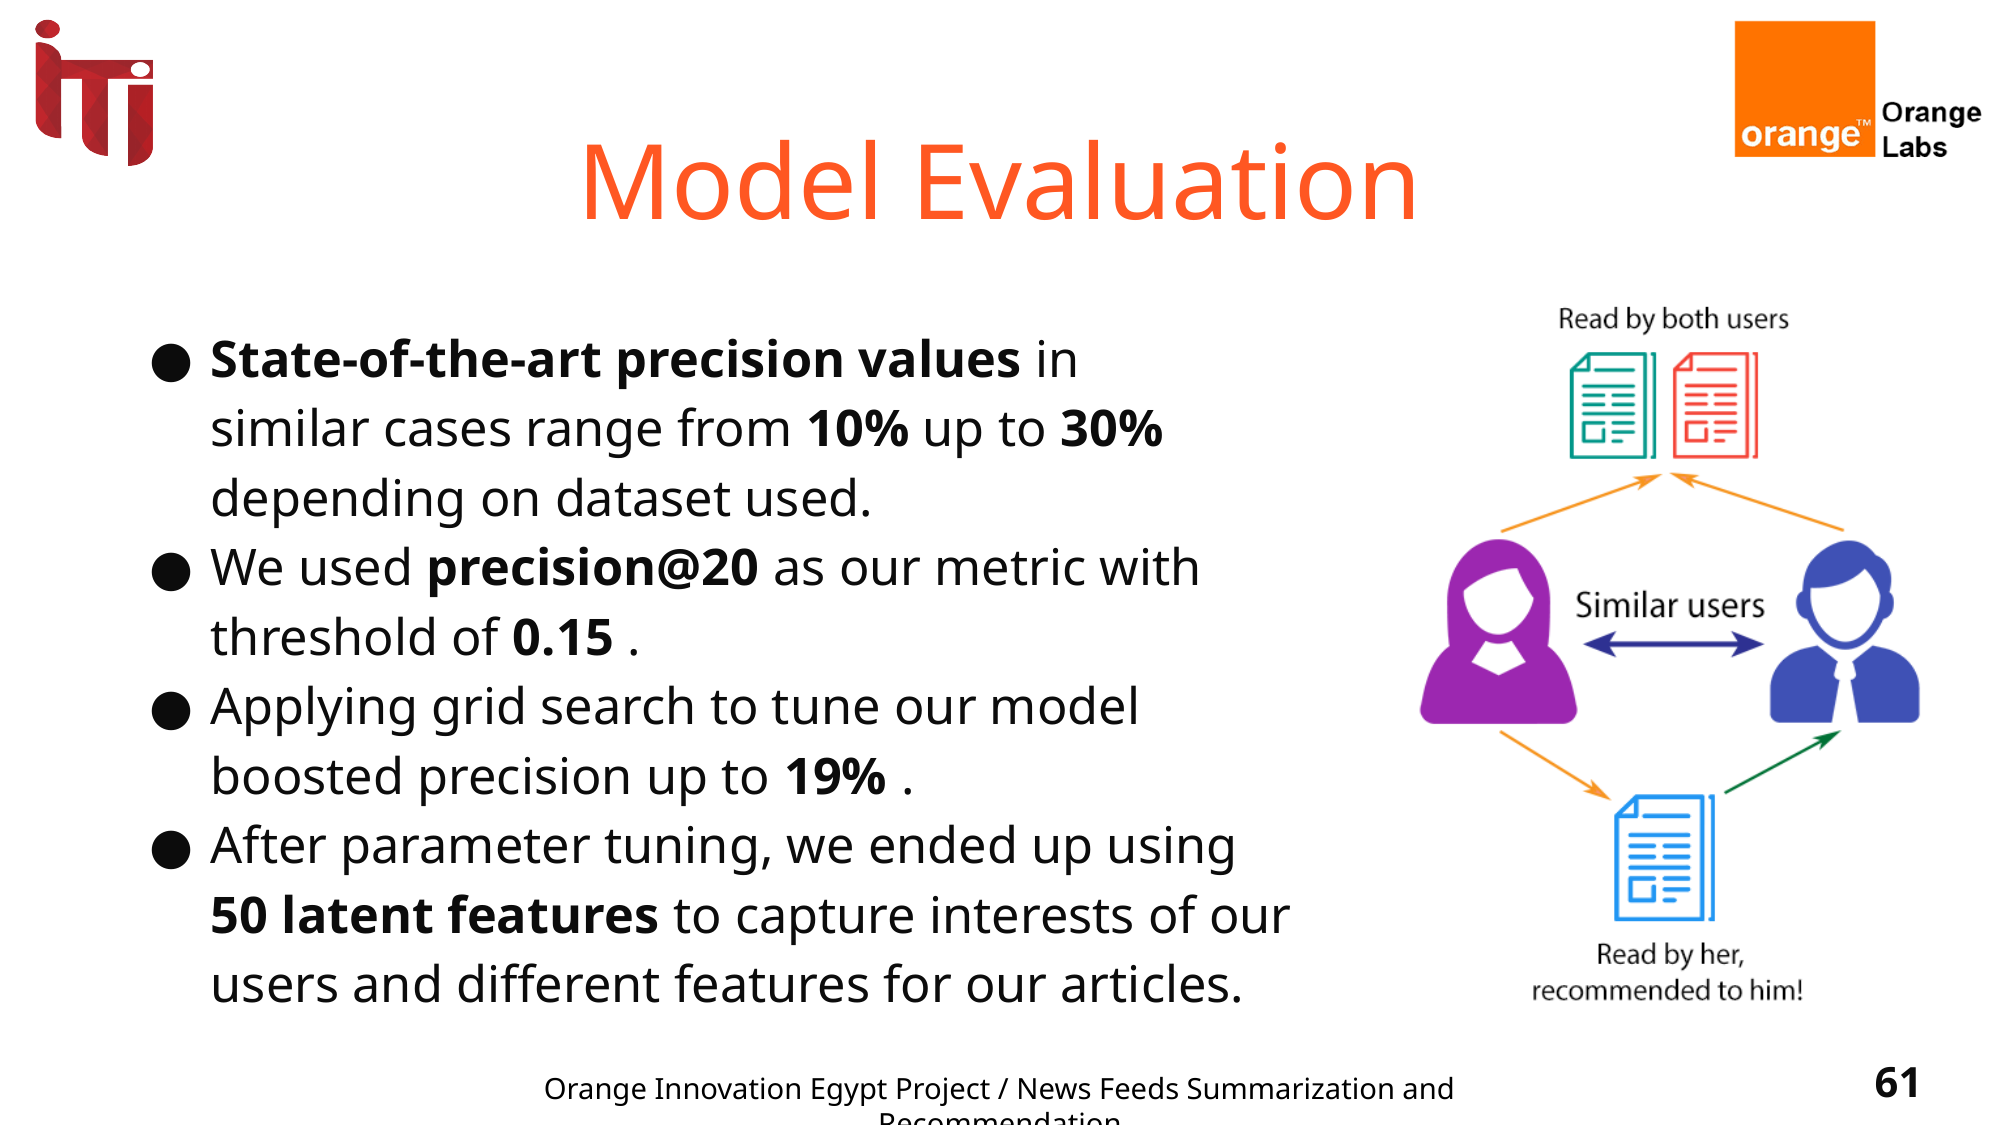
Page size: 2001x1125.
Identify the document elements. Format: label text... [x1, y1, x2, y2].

picture [1344, 284, 2001, 1019]
list State-of-the-art precision values in similar cases range from 10% up to 30% depending on dataset used. We used precision@20 as our metric with threshold of 0.15 . Applying grid search to tune our model boosted precision up to 19% . After parameter tuning, we ended up using 50 latent features to capture interests of our users and different features for our articles. [130, 310, 1331, 1074]
picture [1712, 12, 2000, 166]
slide_number ‹#› [1777, 1061, 1938, 1107]
picture [24, 0, 169, 166]
title Model Evaluation [161, 66, 1839, 313]
